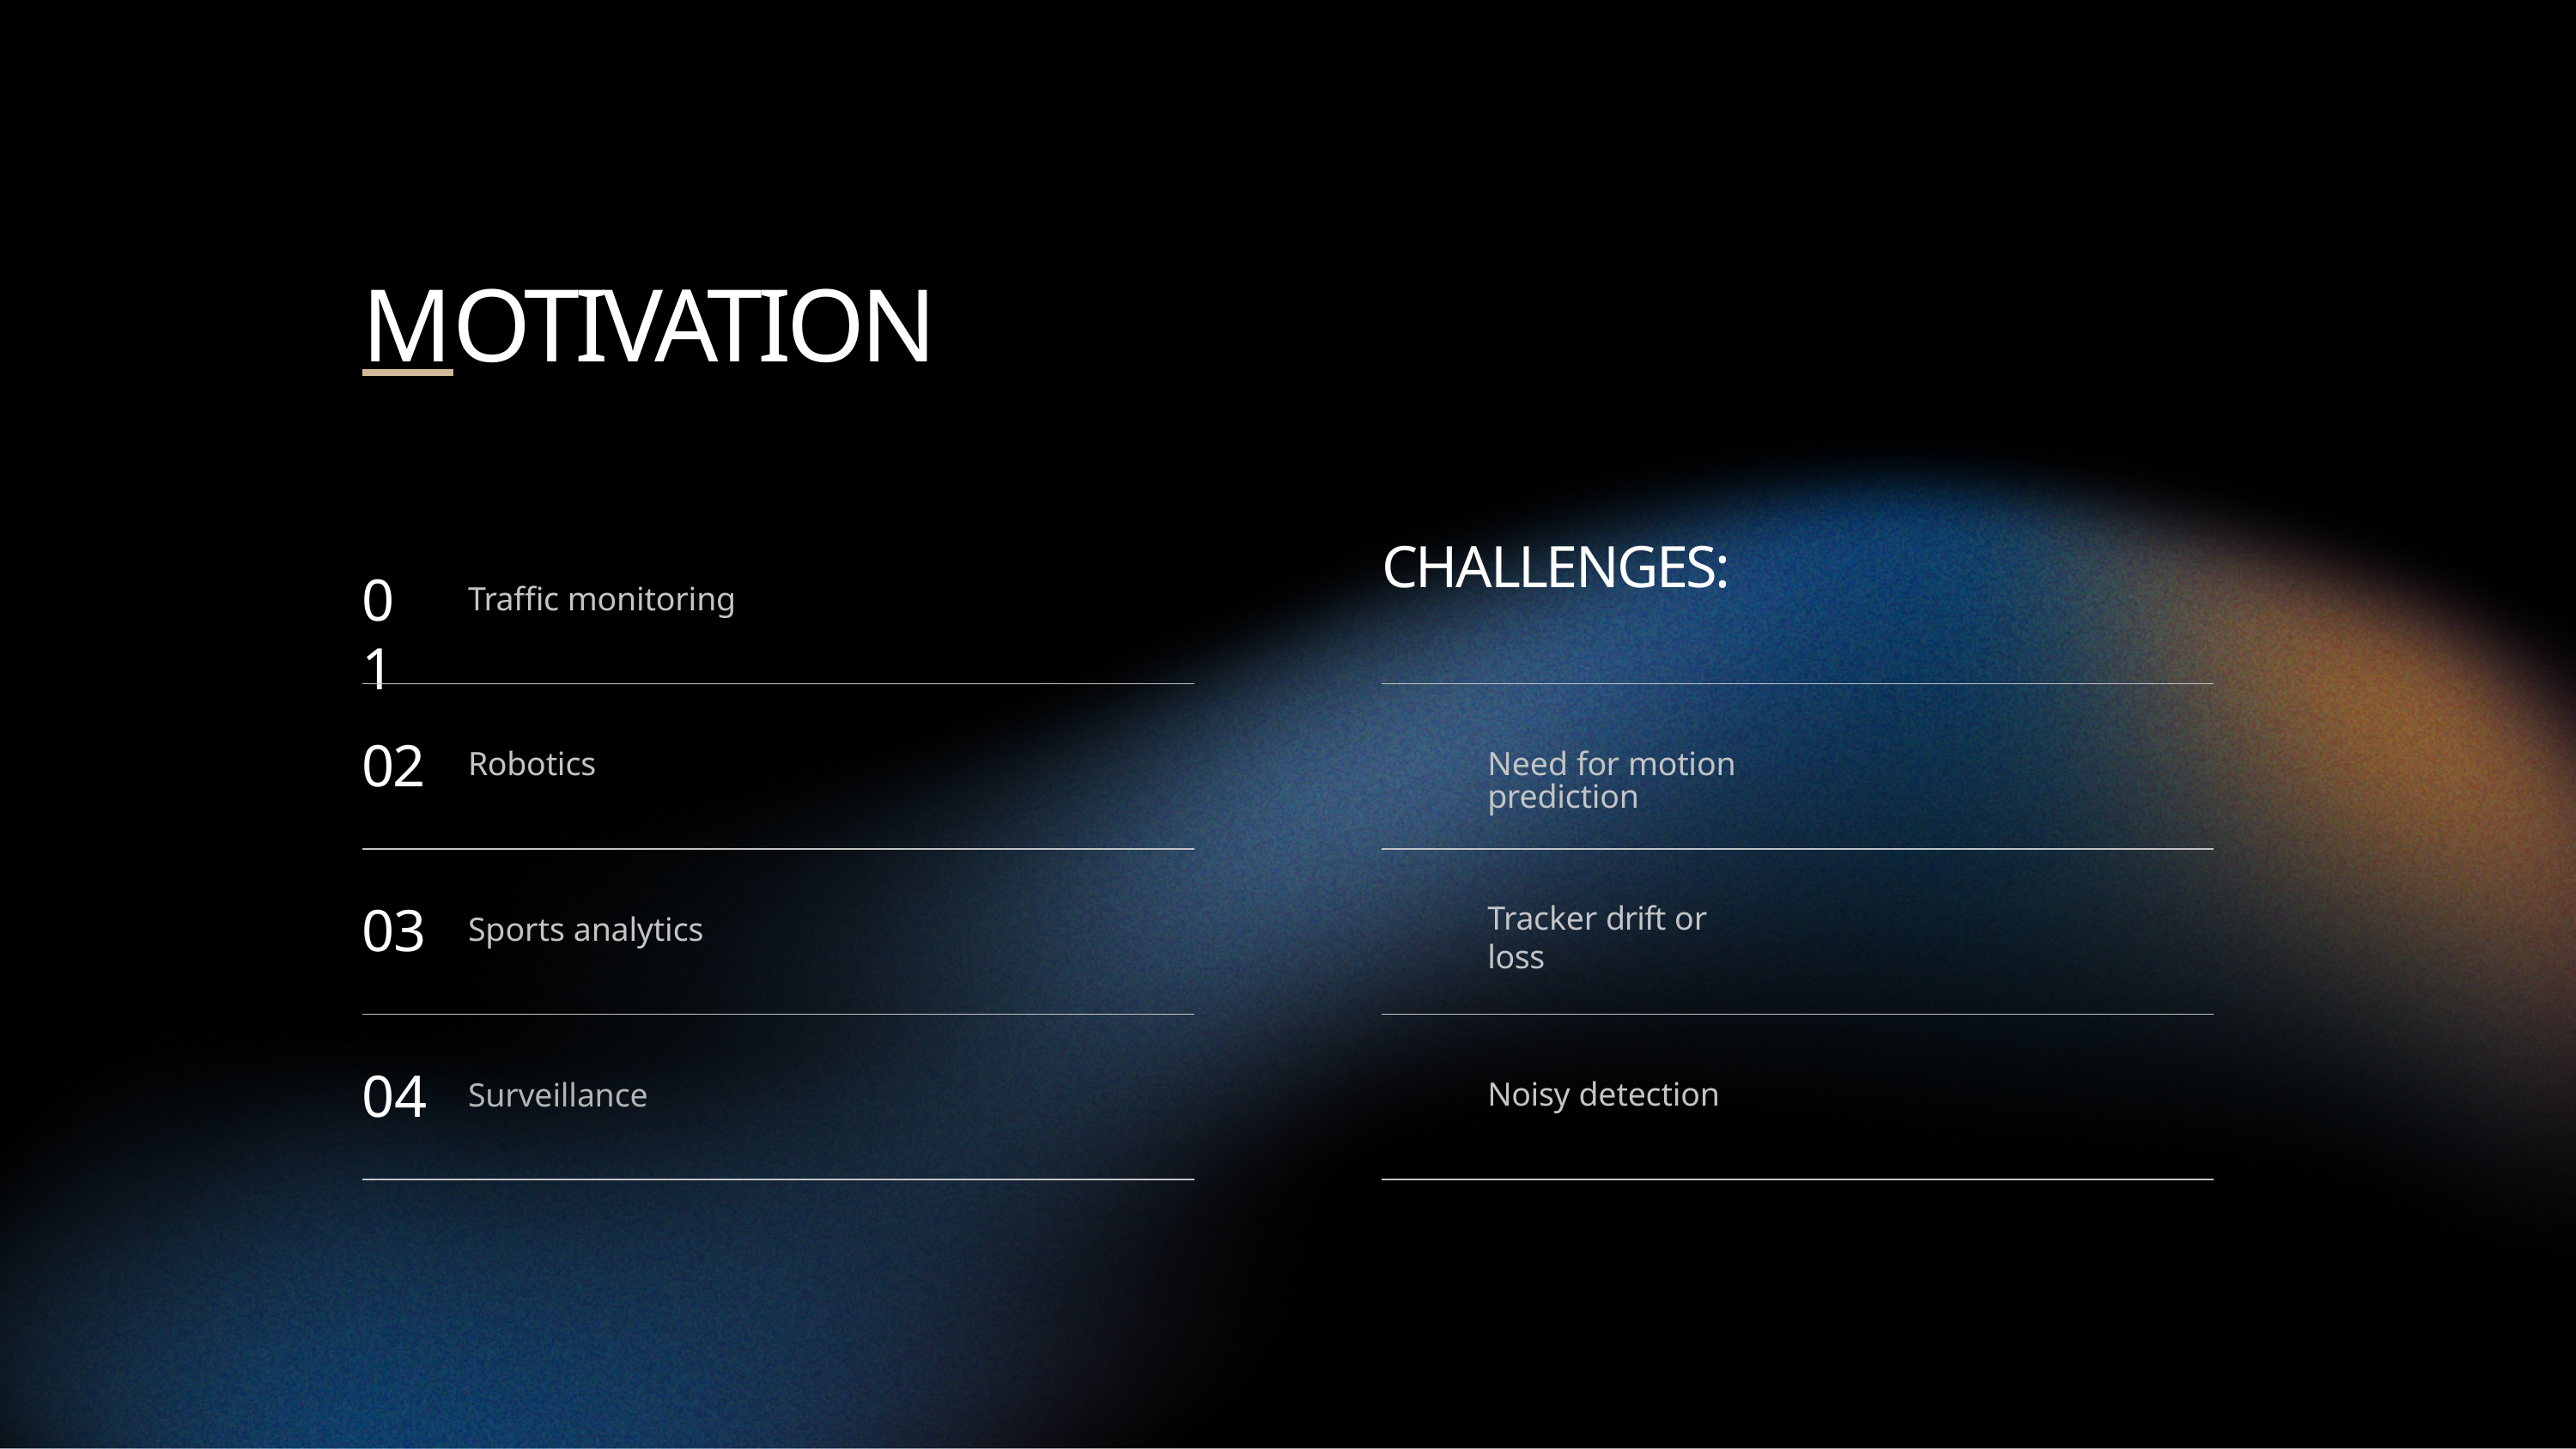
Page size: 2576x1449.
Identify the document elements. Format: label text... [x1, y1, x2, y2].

picture [0, 419, 2576, 1449]
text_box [361, 682, 2215, 1181]
title MOTIVATION [201, 221, 1184, 416]
